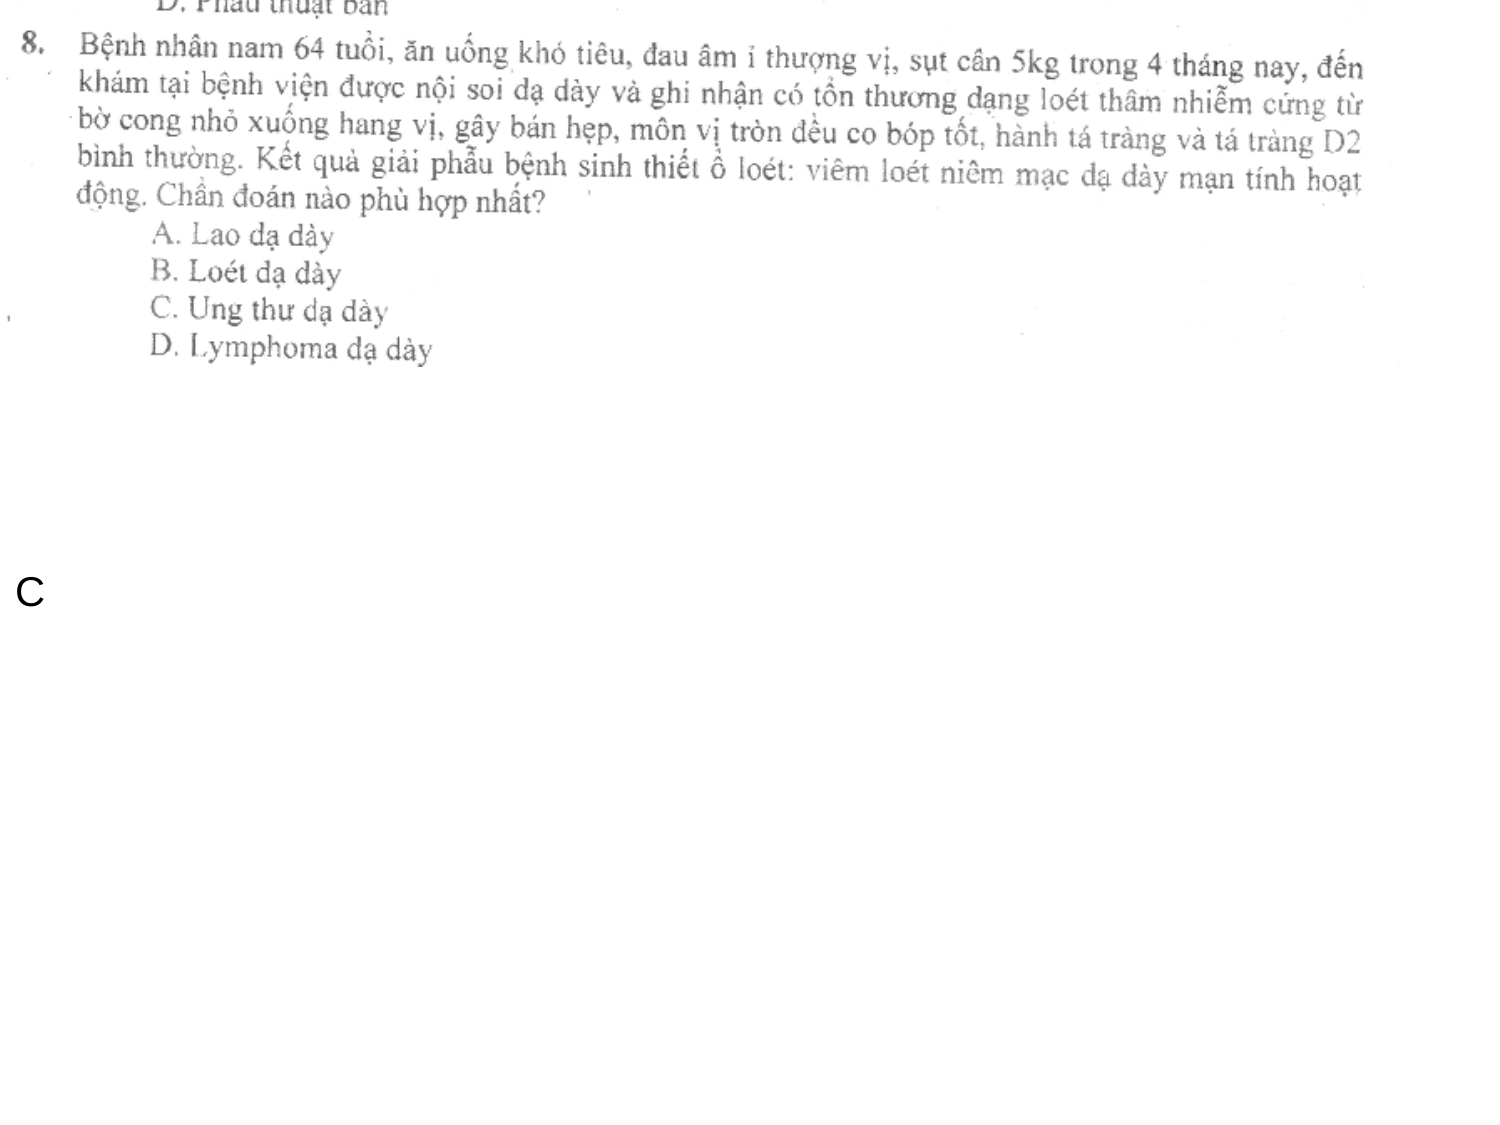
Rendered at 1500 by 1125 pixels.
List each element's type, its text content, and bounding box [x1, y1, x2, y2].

picture [0, 0, 1430, 367]
subtitle C [0, 562, 1500, 1094]
